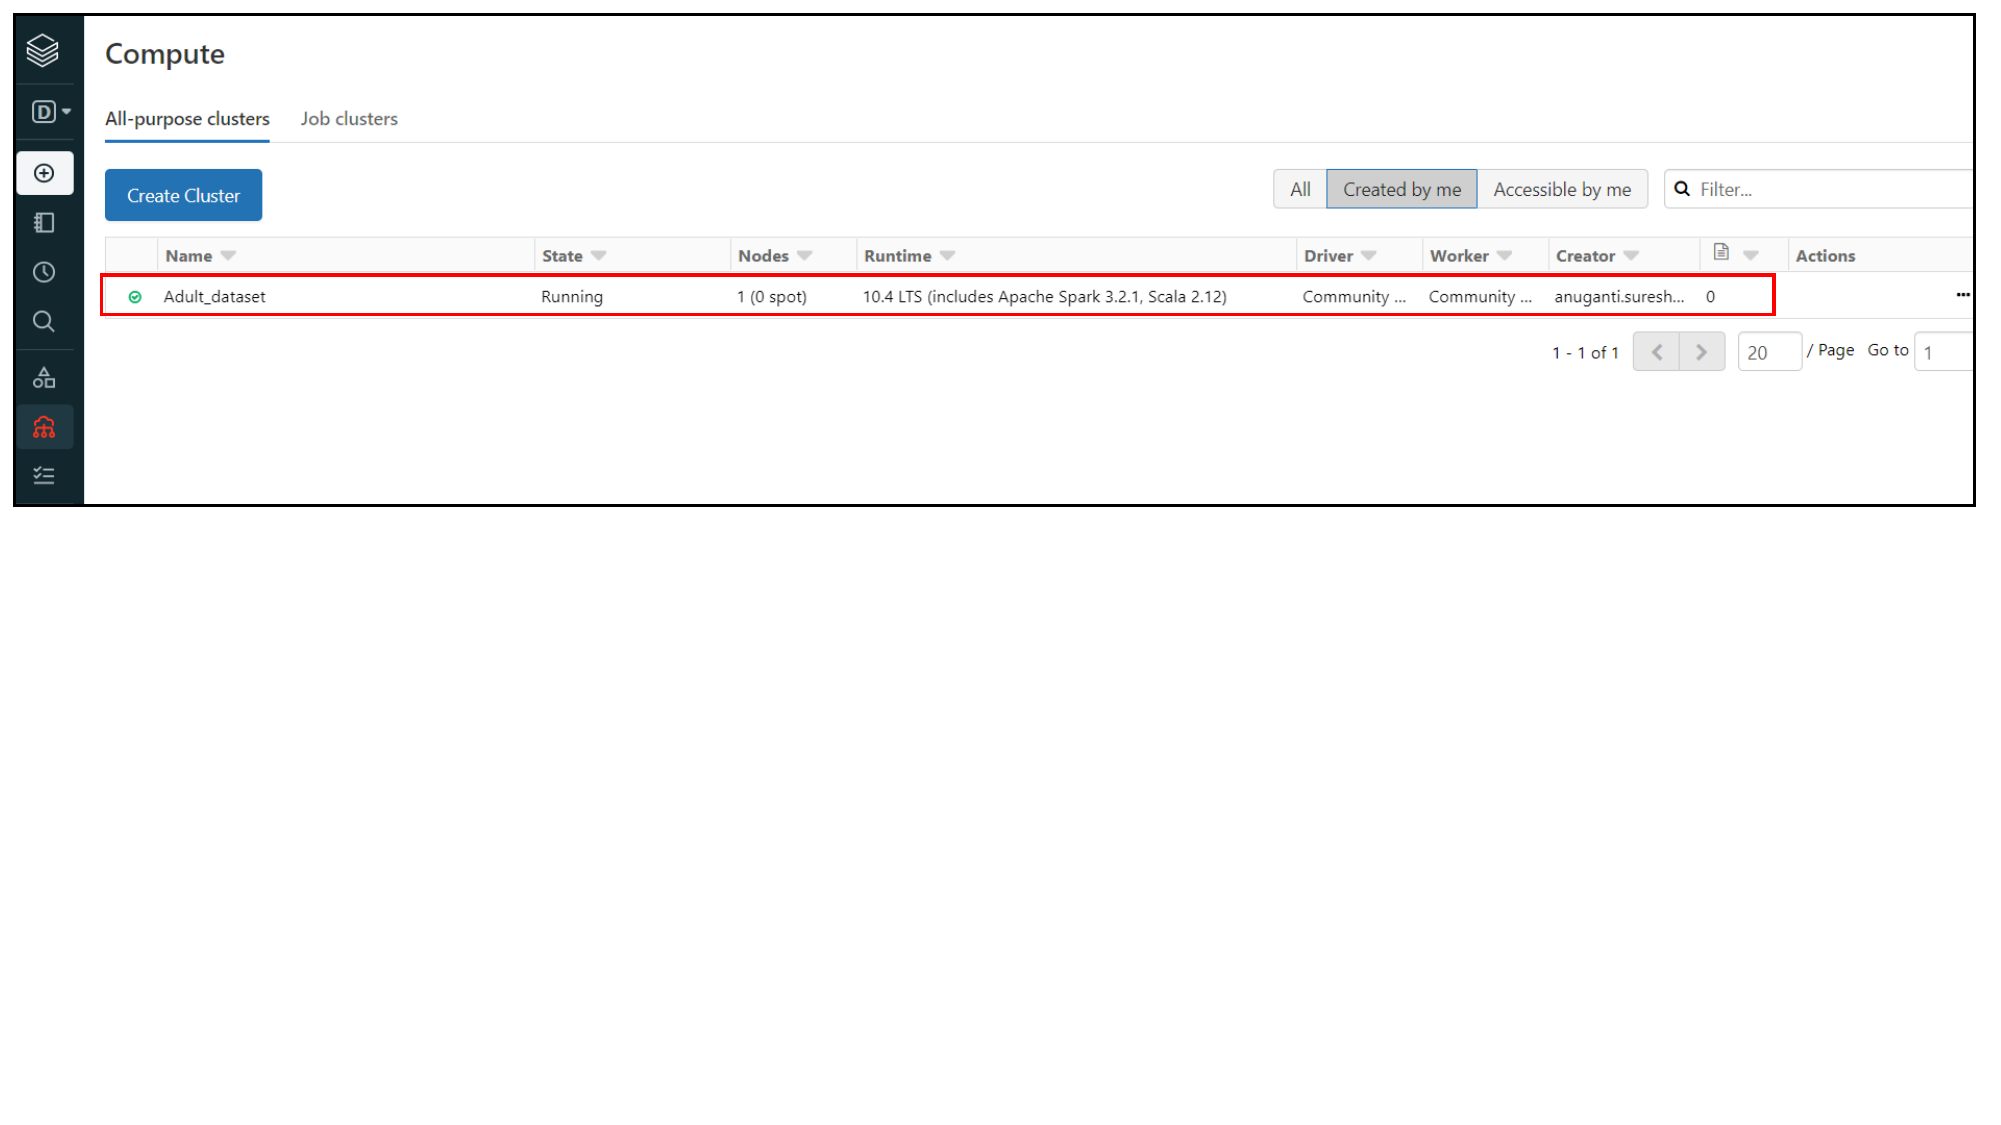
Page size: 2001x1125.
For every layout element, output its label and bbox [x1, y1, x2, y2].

picture [14, 14, 1975, 506]
